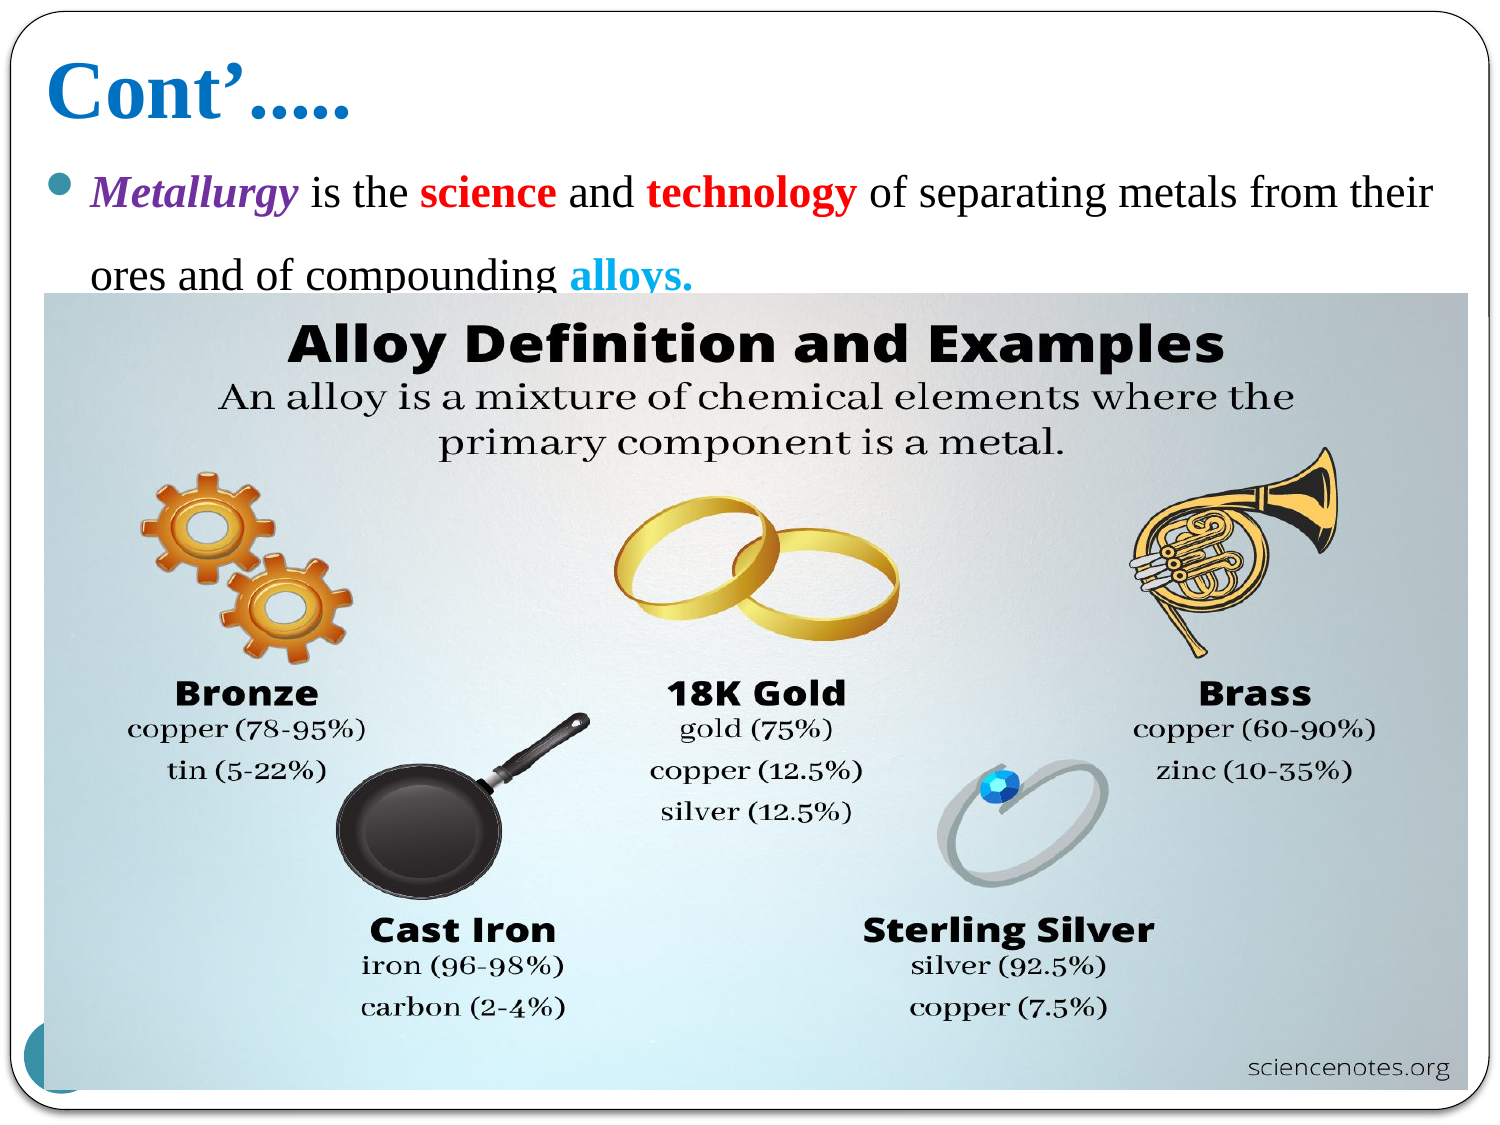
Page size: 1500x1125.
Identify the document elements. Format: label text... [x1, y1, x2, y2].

slide_number 70 [23, 1035, 30, 1077]
title Cont’..... [30, 24, 1427, 127]
list Metallurgy is the science and technology of separating metals from their ores and of compounding alloys. [30, 127, 1486, 1097]
picture [44, 293, 1468, 1091]
